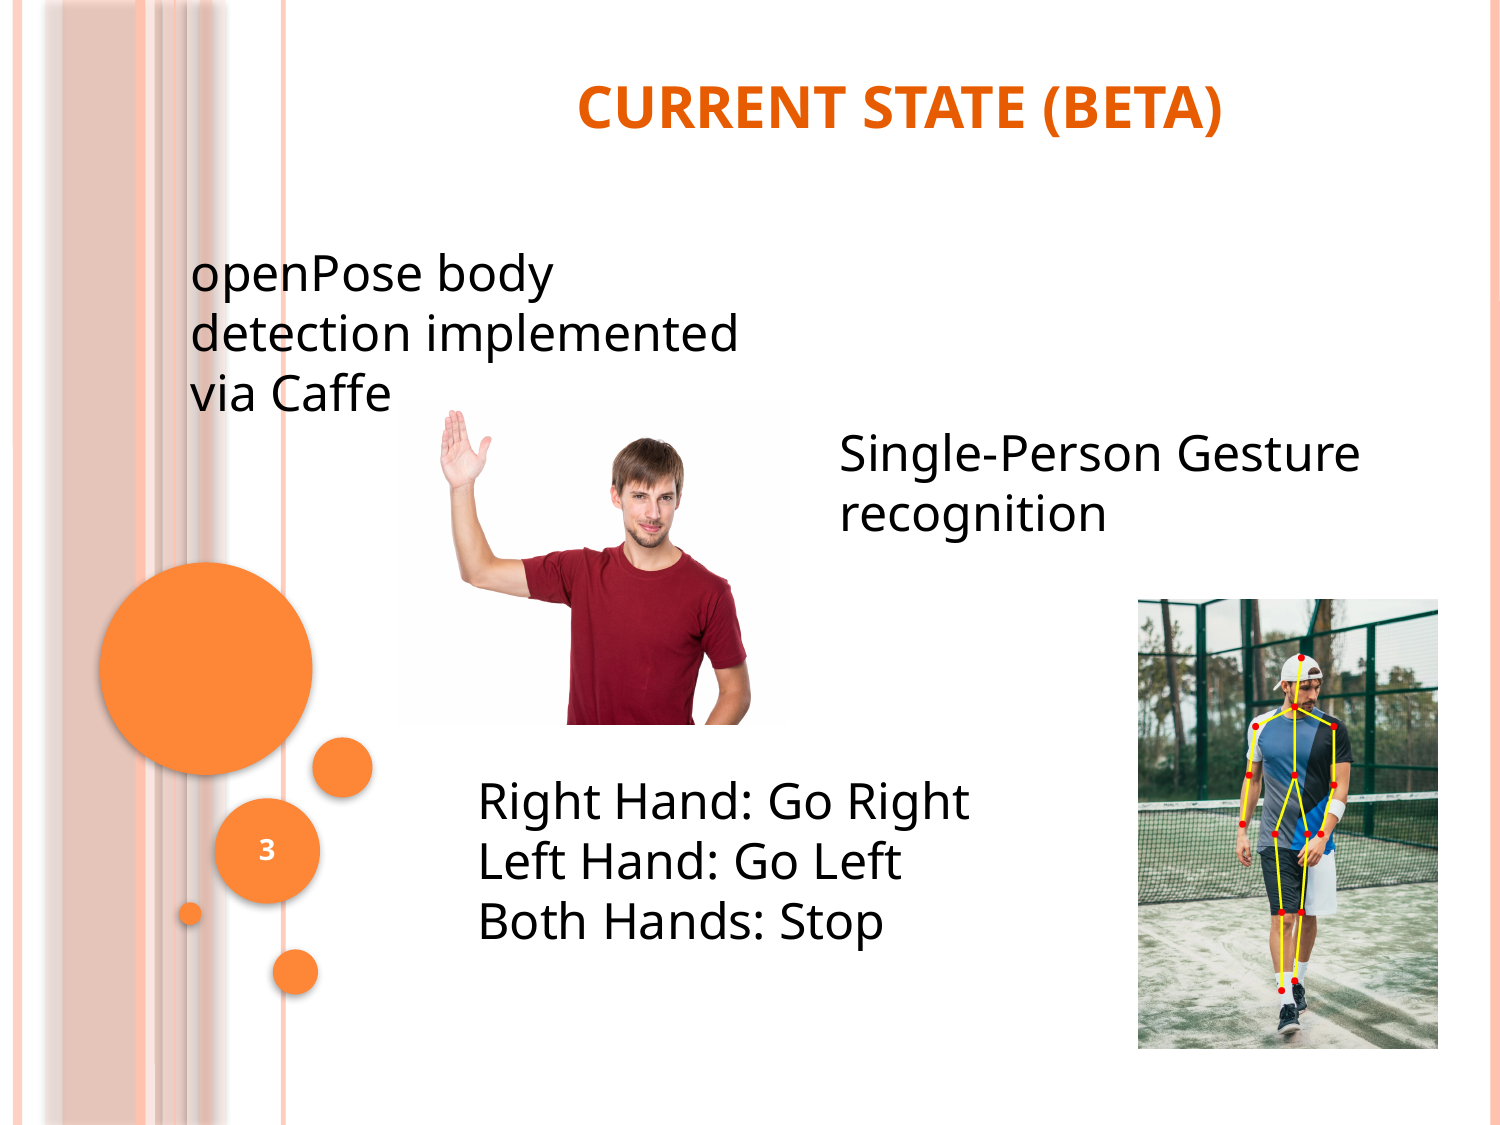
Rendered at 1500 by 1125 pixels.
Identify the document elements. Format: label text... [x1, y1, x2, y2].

picture [396, 400, 790, 725]
text_box openPose body detection implemented via Caffe [176, 234, 789, 459]
picture [1137, 599, 1438, 1050]
text_box Single-Person Gesture recognition [824, 414, 1438, 579]
text_box Right Hand: Go Right Left Hand: Go Left Both Hands: Stop [462, 762, 1075, 988]
title Current State (Beta) [415, 54, 1385, 155]
slide_number 3 [217, 808, 318, 894]
